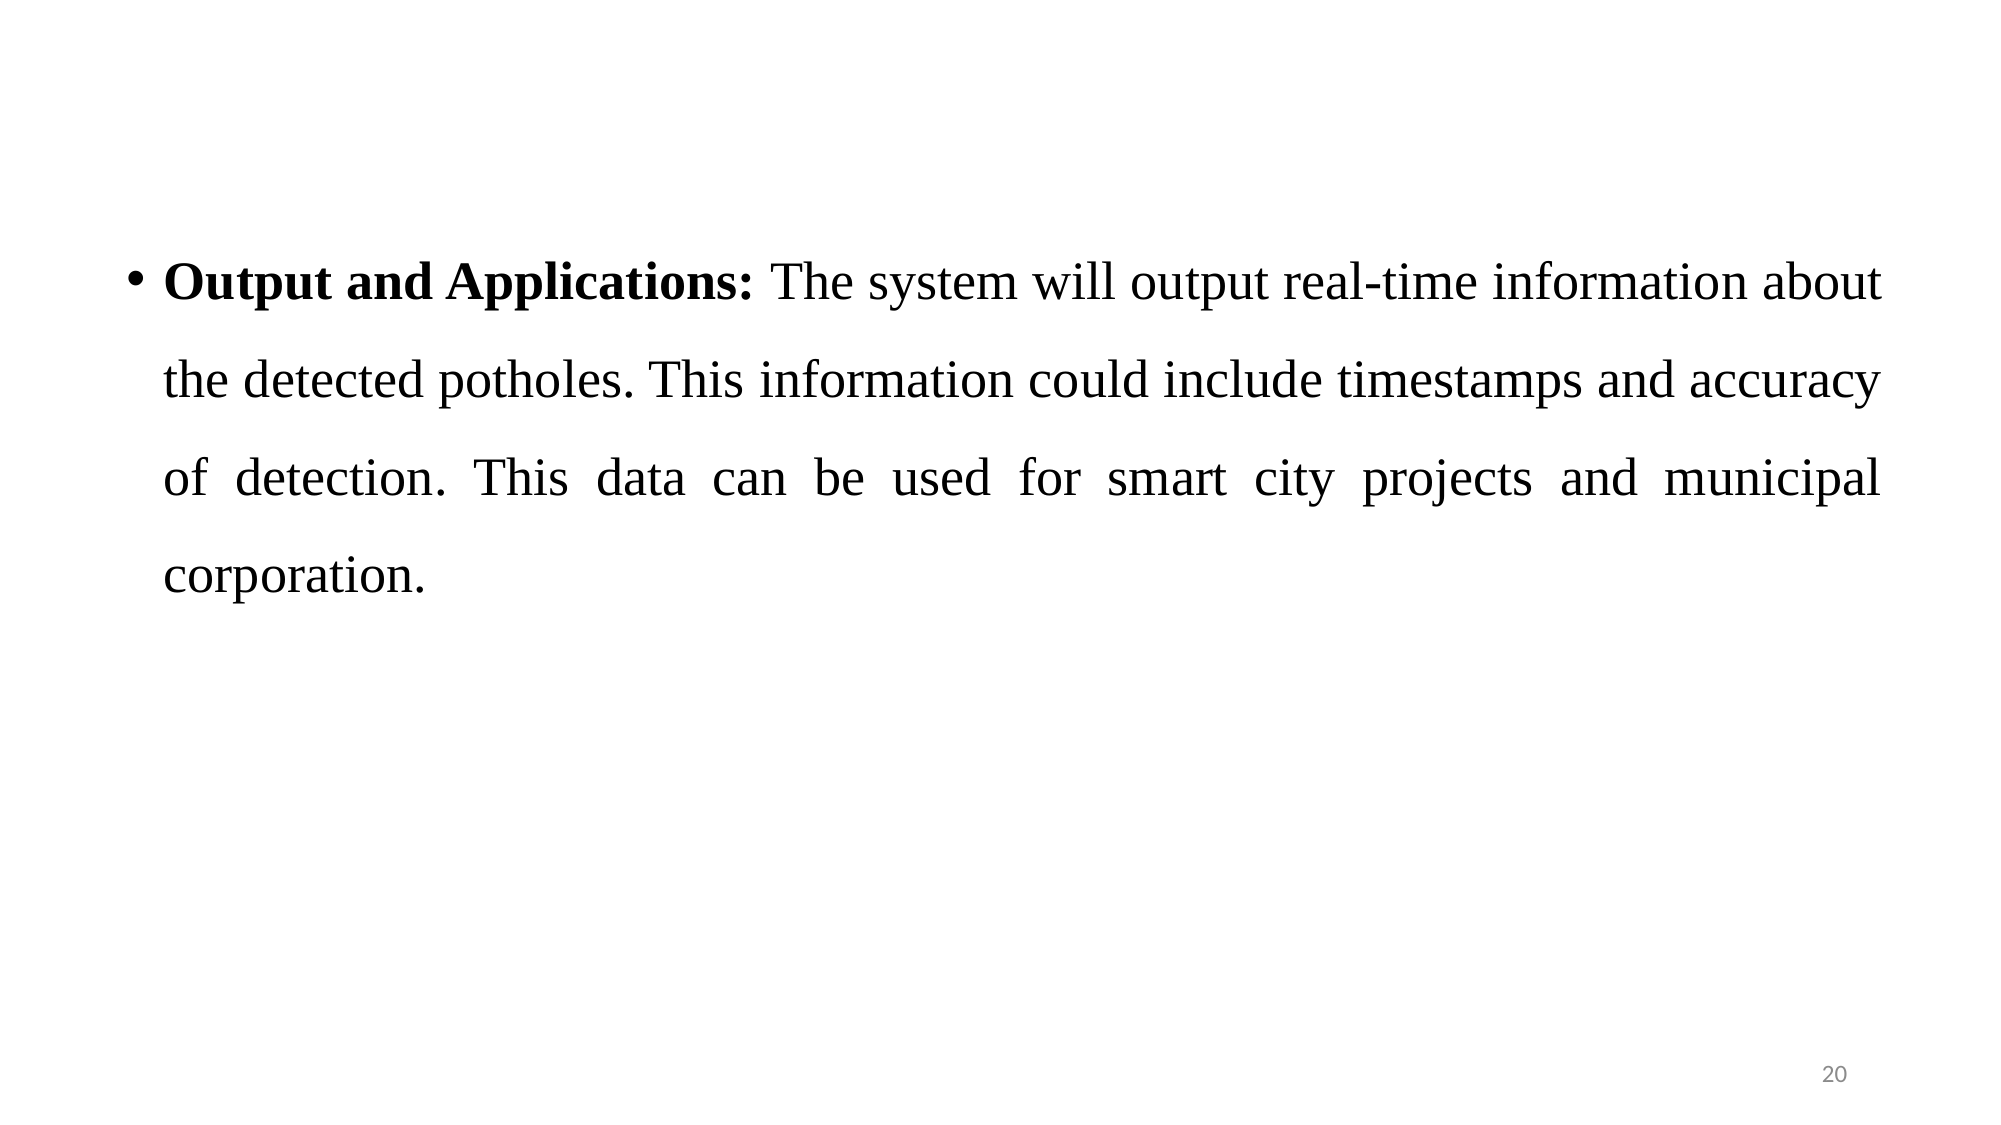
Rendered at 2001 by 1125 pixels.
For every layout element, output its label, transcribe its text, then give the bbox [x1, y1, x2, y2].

list Output and Applications: The system will output real-time information about the detected potholes. This information could include timestamps and accuracy of detection. This data can be used for smart city projects and municipal corporation. [111, 205, 1900, 920]
slide_number 20 [1412, 1042, 1863, 1103]
